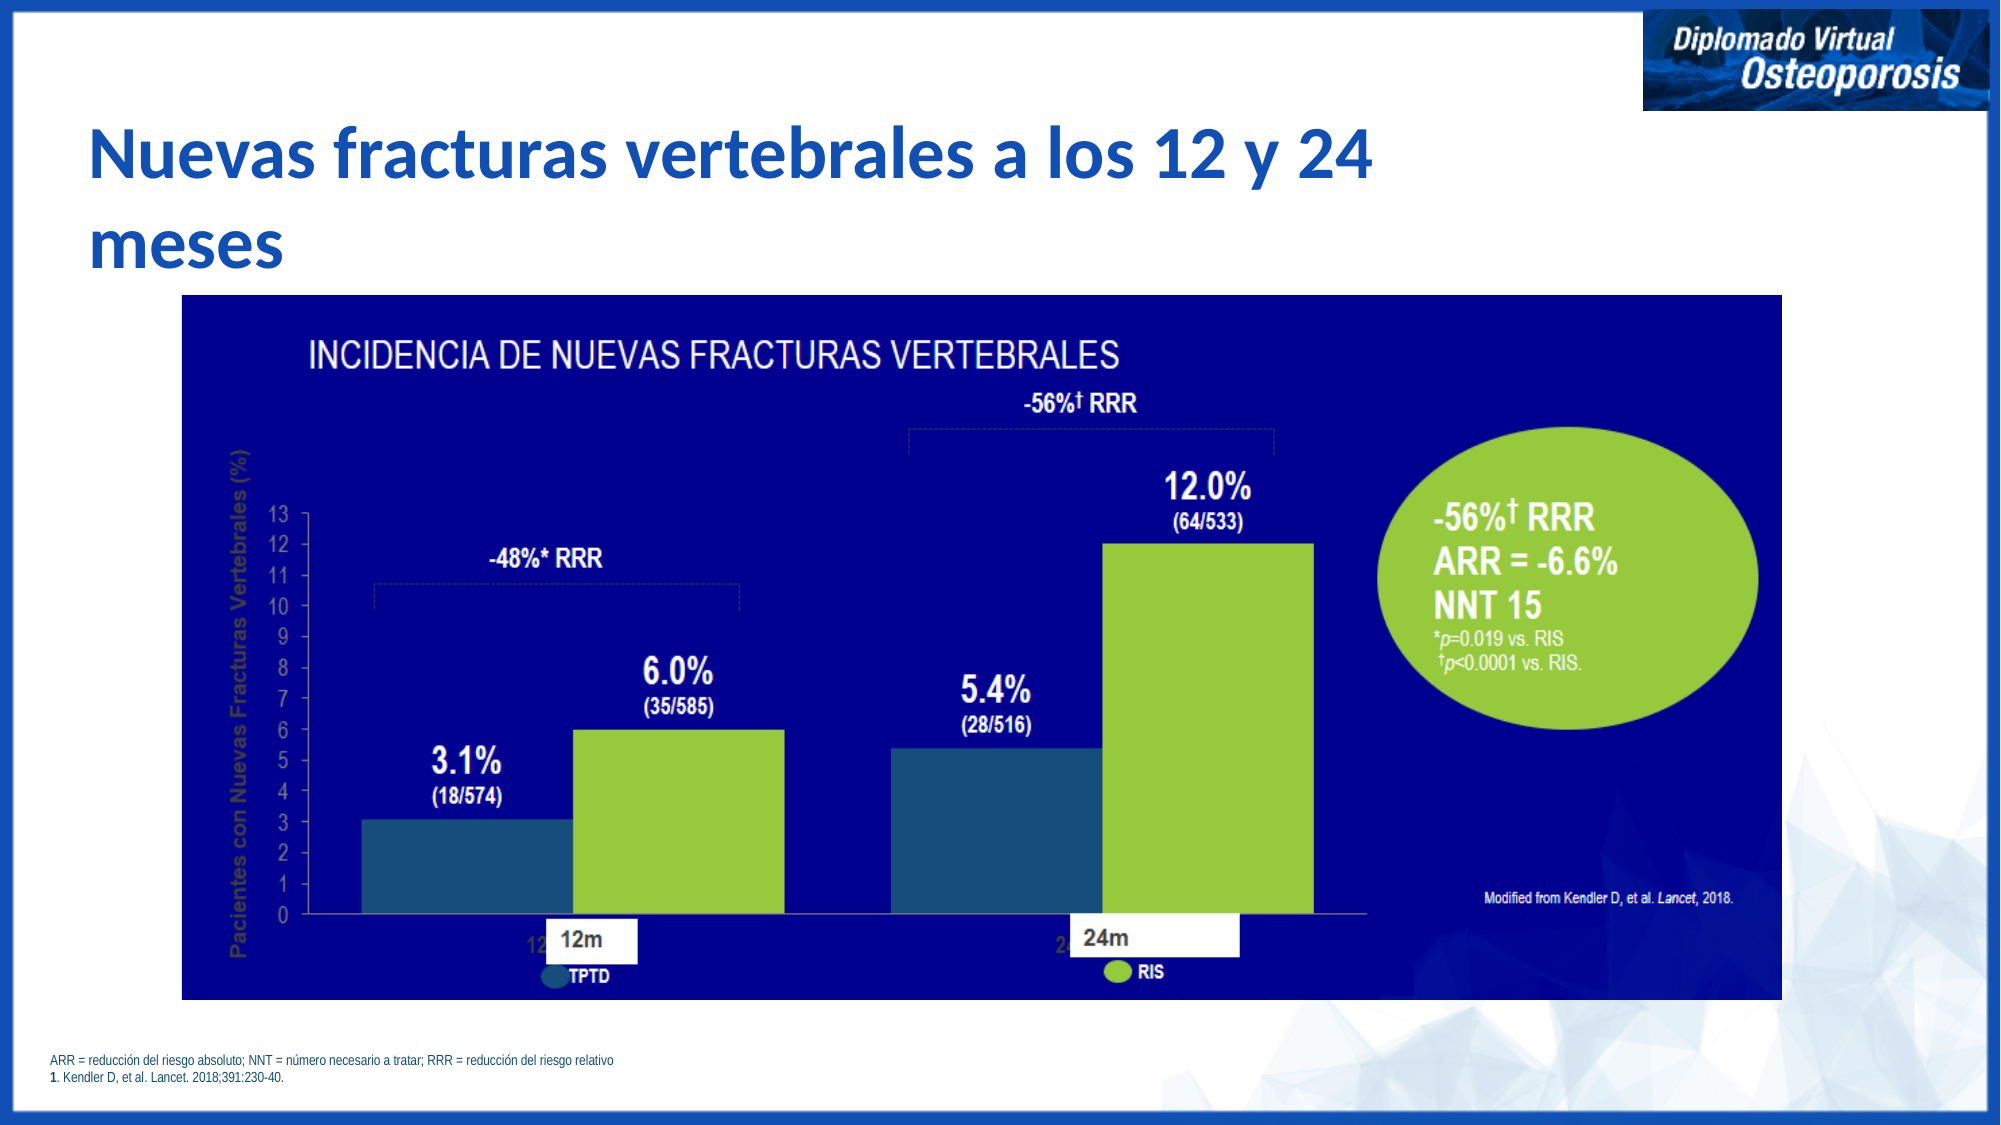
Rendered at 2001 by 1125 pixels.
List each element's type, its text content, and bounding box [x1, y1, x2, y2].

text_box ARR = reducción del riesgo absoluto; NNT = número necesario a tratar; RRR = reducción del riesgo relativo 1. Kendler D, et al. Lancet. 2018;391:230-40. [35, 1032, 1984, 1093]
picture [0, 0, 2001, 1125]
list Nuevas fracturas vertebrales a los 12 y 24 meses [73, 96, 1564, 394]
